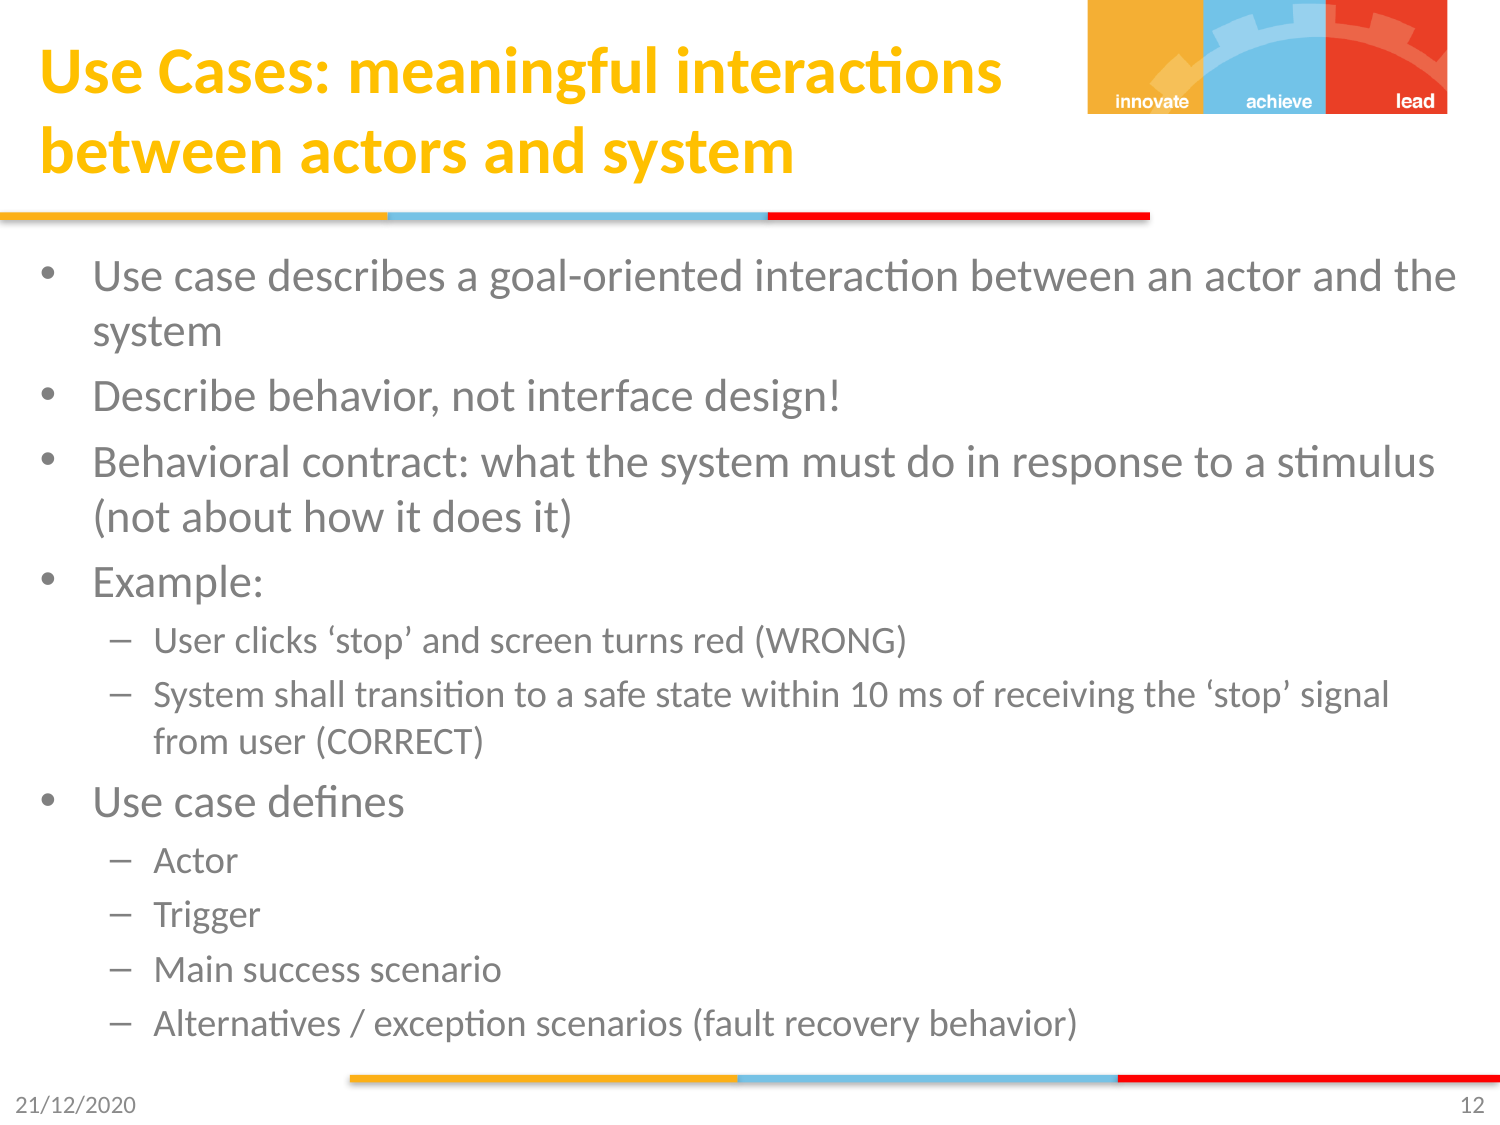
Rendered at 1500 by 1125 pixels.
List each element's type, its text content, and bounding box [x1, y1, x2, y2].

picture [1087, 0, 1448, 114]
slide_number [0, 1082, 300, 1125]
title Use Cases: meaningful interactions between actors and system [24, 8, 1063, 205]
list Use case describes a goal-oriented interaction between an actor and the system Describe behavior, not interface design! Behavioral contract: what the system must do in response to a stimulus (not about how it does it) Example: User clicks ‘stop’ and screen turns red (WRONG) System shall transition to a safe state within 10 ms of receiving the ‘stop’ signal from user (CORRECT) Use case defines Actor Trigger Main success scenario Alternatives / exception scenarios (fault recovery behavior) [24, 237, 1475, 1060]
slide_number 12 [1425, 1082, 1500, 1125]
